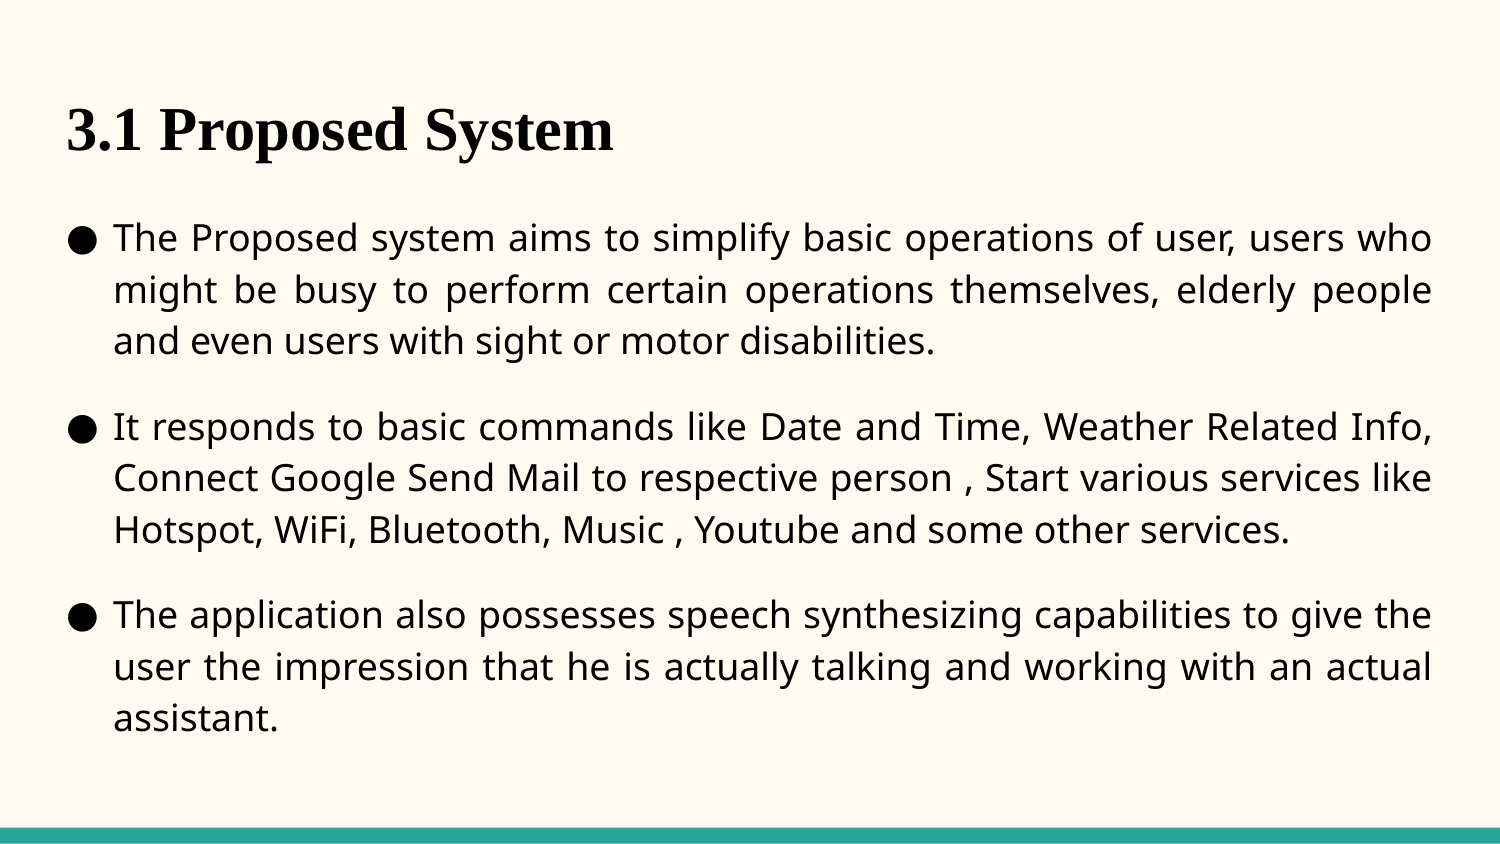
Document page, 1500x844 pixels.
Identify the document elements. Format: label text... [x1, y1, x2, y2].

list The Proposed system aims to simplify basic operations of user, users who might be busy to perform certain operations themselves, elderly people and even users with sight or motor disabilities. It responds to basic commands like Date and Time, Weather Related Info, Connect Google Send Mail to respective person , Start various services like Hotspot, WiFi, Bluetooth, Music , Youtube and some other services. The application also possesses speech synthesizing capabilities to give the user the impression that he is actually talking and working with an actual assistant. [51, 192, 1449, 750]
title 3.1 Proposed System [51, 72, 1449, 174]
